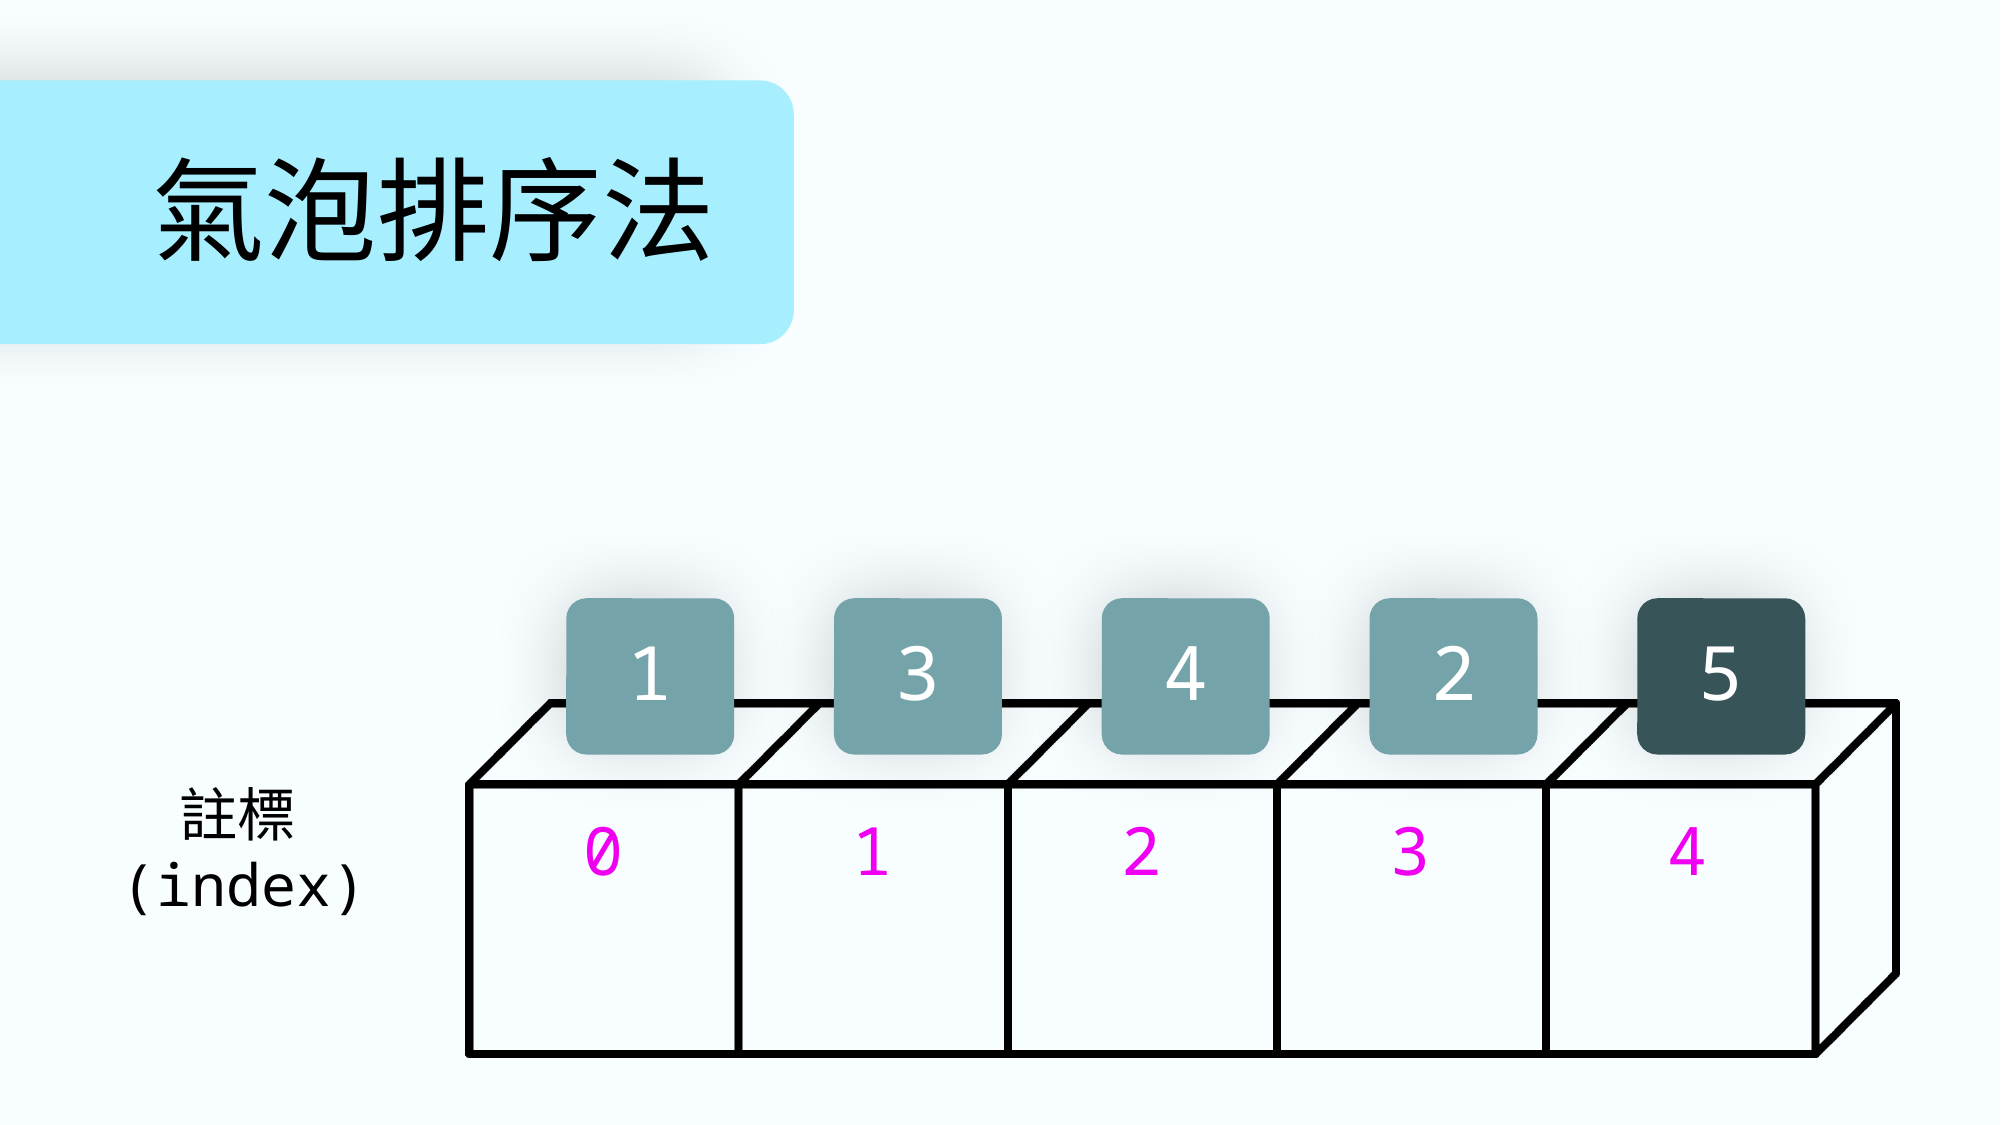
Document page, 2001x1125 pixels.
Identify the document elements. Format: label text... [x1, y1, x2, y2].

text_box 註標(index) [47, 771, 442, 926]
text_box 4 [1100, 597, 1271, 699]
text_box [0, 79, 794, 346]
text_box 5 [1636, 597, 1807, 699]
title 氣泡排序法 [137, 107, 1863, 325]
picture [465, 699, 1900, 1058]
text_box 3 [832, 597, 1004, 699]
text_box 2 [1368, 597, 1539, 699]
text_box 1 [565, 597, 736, 699]
